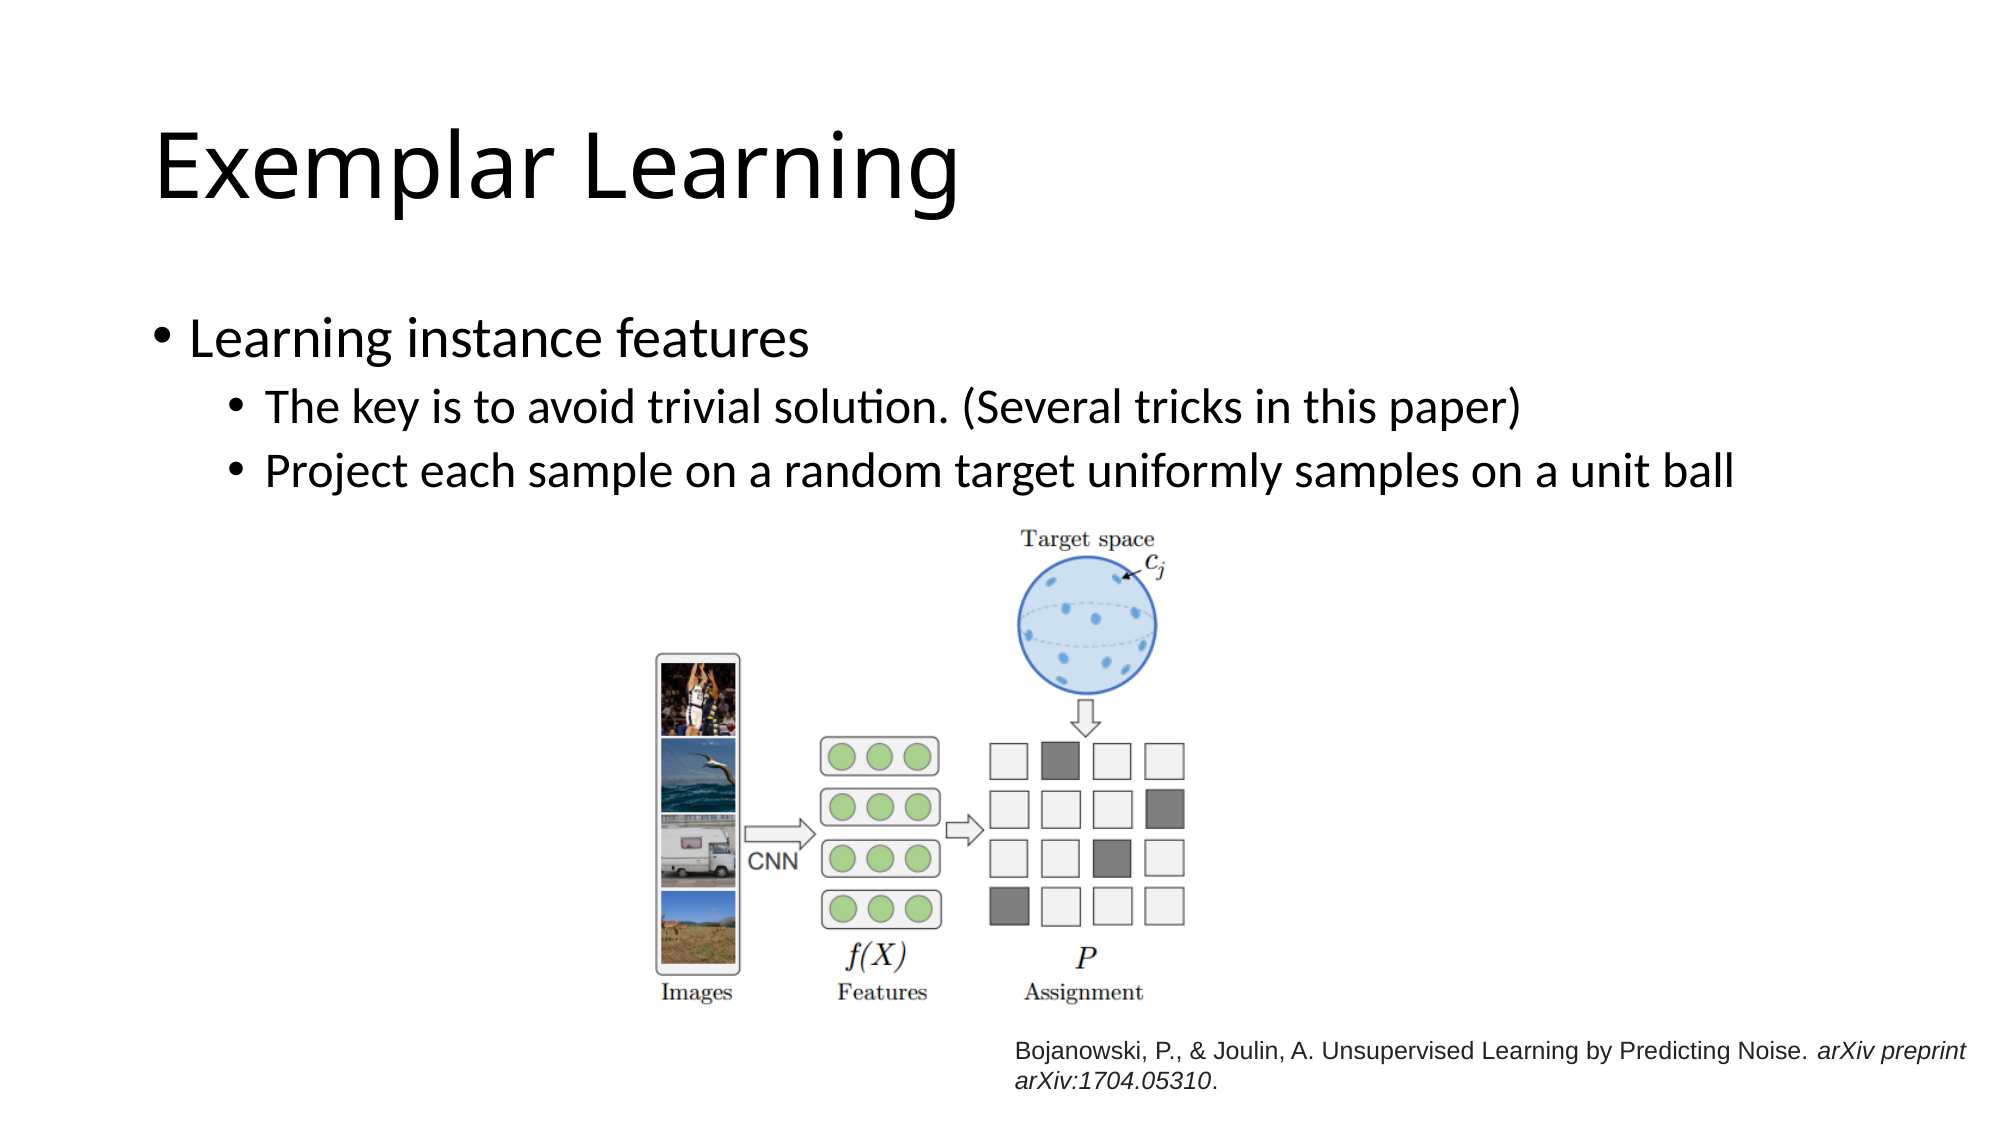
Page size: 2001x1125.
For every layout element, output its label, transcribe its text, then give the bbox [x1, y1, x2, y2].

title Exemplar Learning [137, 59, 1863, 278]
text_box Bojanowski, P., & Joulin, A. Unsupervised Learning by Predicting Noise. arXiv preprint arXiv:1704.05310. [999, 1027, 2000, 1102]
picture [641, 514, 1191, 1008]
list Learning instance features The key is to avoid trivial solution. (Several tricks in this paper) Project each sample on a random target uniformly samples on a unit ball [137, 299, 1863, 1014]
